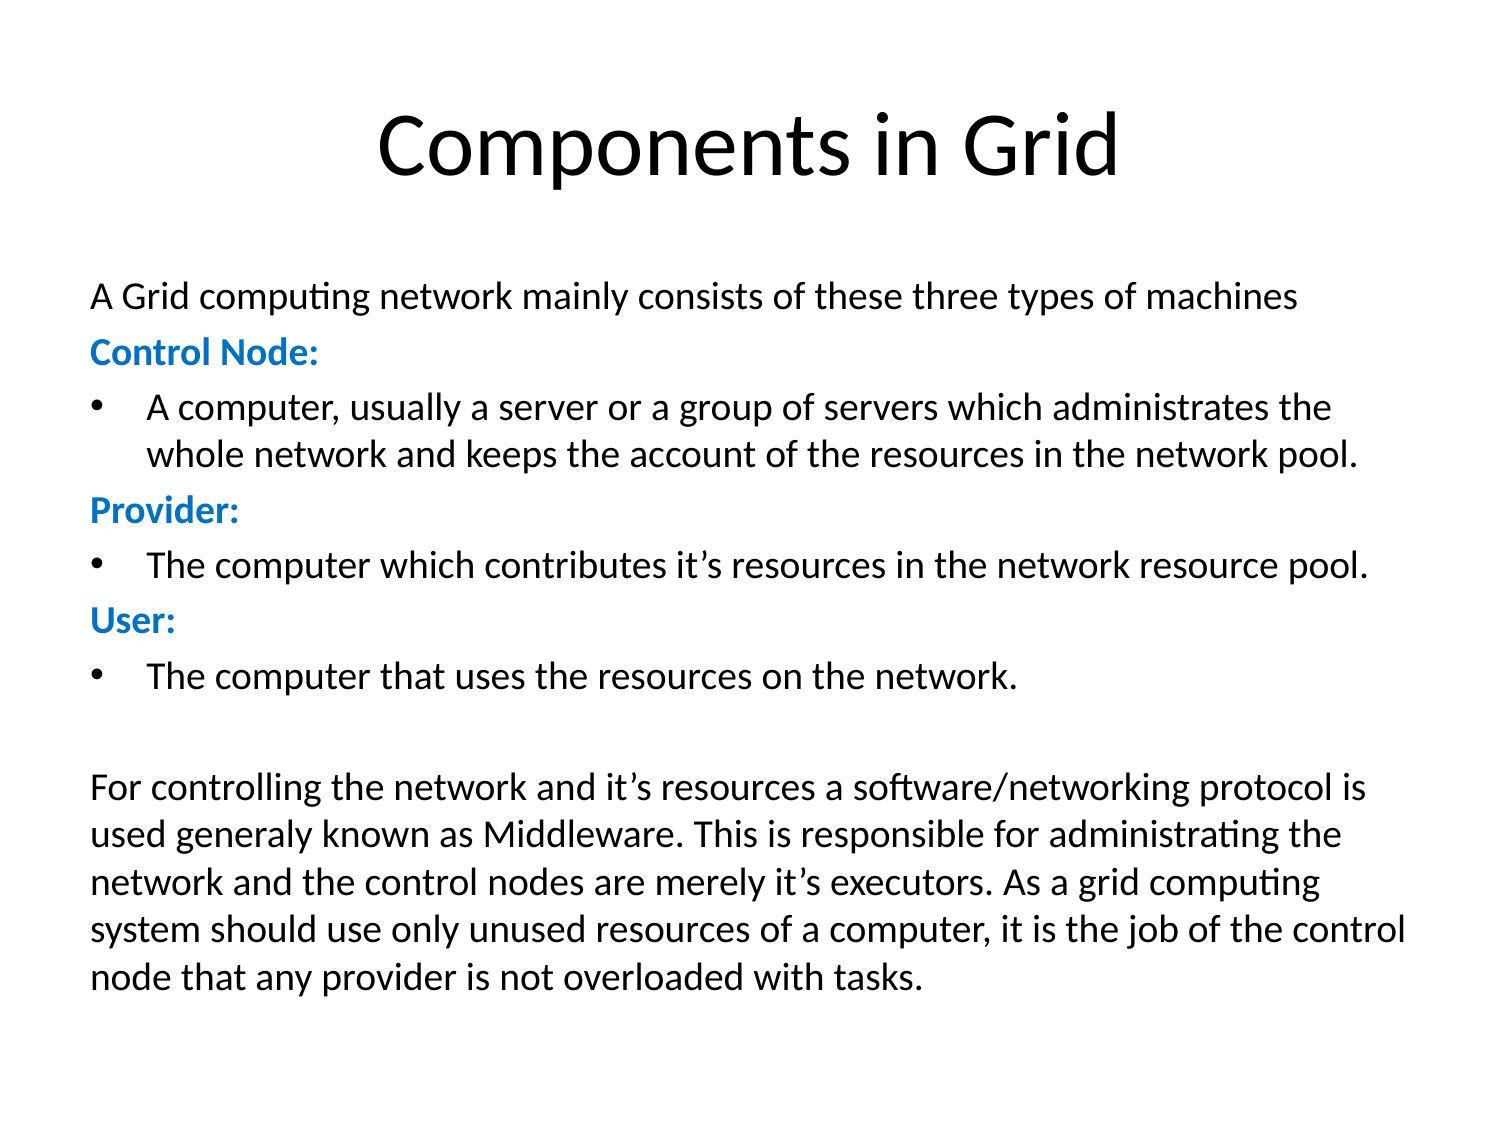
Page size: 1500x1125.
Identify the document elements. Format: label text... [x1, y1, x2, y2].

list A Grid computing network mainly consists of these three types of machines Control Node: A computer, usually a server or a group of servers which administrates the whole network and keeps the account of the resources in the network pool. Provider: The computer which contributes it’s resources in the network resource pool. User: The computer that uses the resources on the network. For controlling the network and it’s resources a software/networking protocol is used generaly known as Middleware. This is responsible for administrating the network and the control nodes are merely it’s executors. As a grid computing system should use only unused resources of a computer, it is the job of the control node that any provider is not overloaded with tasks. [75, 262, 1425, 1093]
title Components in Grid [75, 45, 1425, 233]
